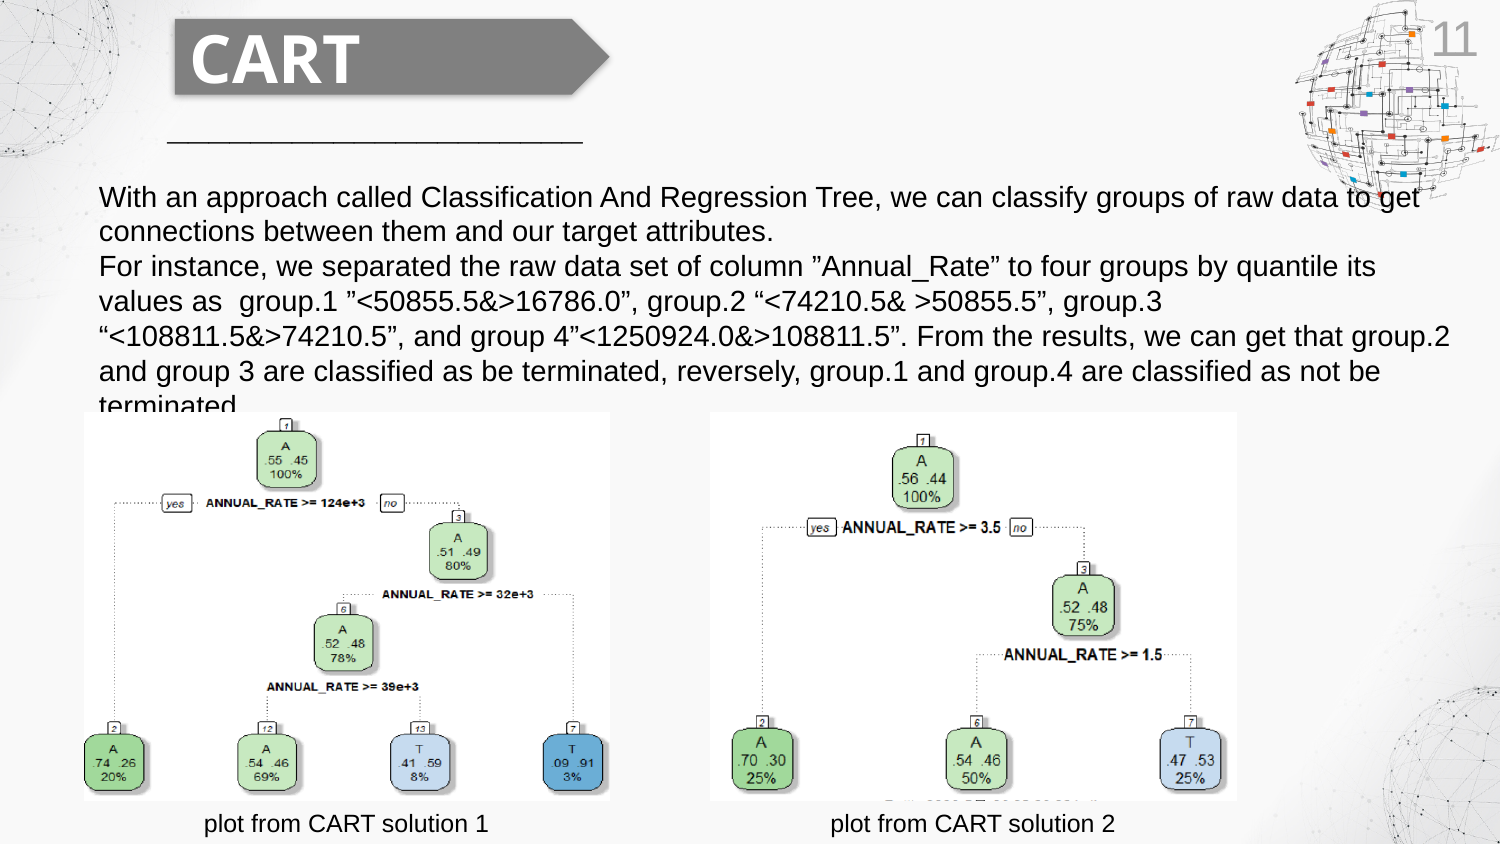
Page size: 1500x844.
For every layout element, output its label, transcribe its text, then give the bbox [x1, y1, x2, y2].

picture [0, 0, 1500, 844]
text_box With an approach called Classification And Regression Tree, we can classify groups of raw data to get connections between them and our target attributes. For instance, we separated the raw data set of column ”Annual_Rate” to four groups by quantile its values as group.1 ”<50855.5&>16786.0”, group.2 “<74210.5& >50855.5”, group.3 “<108811.5&>74210.5”, and group 4”<1250924.0&>108811.5”. From the results, we can get that group.2 and group 3 are classified as be terminated, reversely, group.1 and group.4 are classified as not be terminated. [84, 170, 1479, 430]
text_box CART [174, 2, 711, 95]
text_box ____________________ [152, 94, 610, 155]
text_box plot from CART solution 2 [710, 808, 1237, 844]
text_box plot from CART solution 1 [84, 808, 610, 844]
